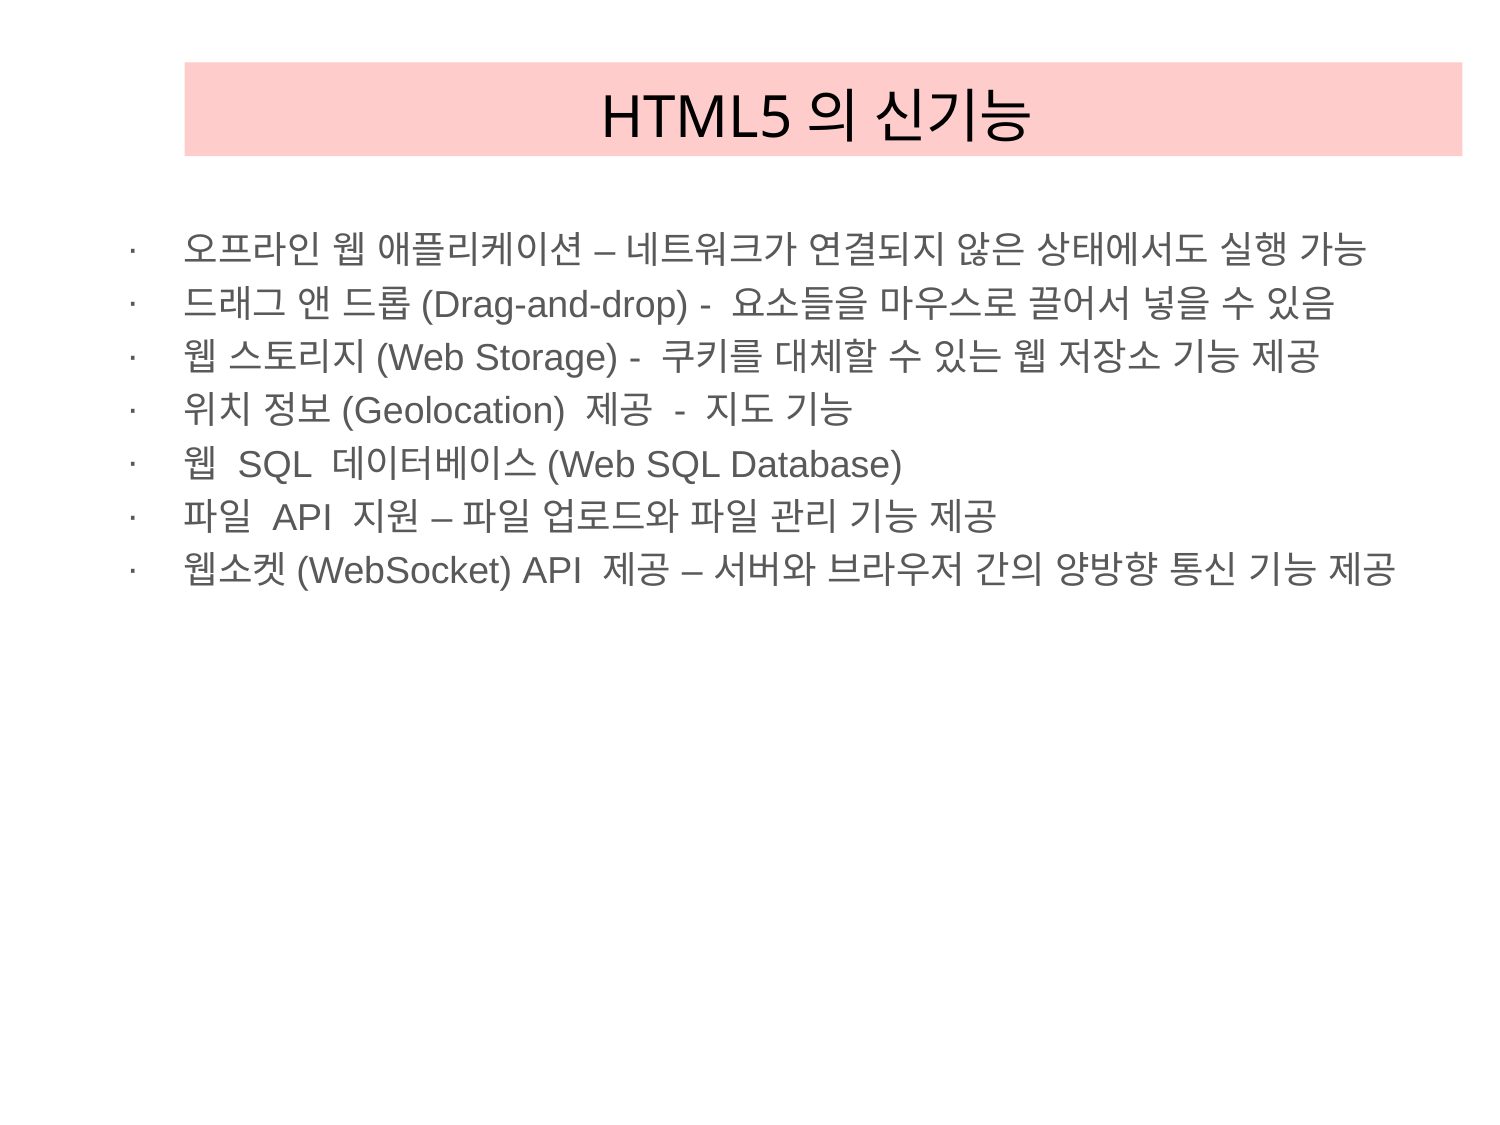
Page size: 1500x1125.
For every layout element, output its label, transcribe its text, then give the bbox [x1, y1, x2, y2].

title HTML5의 신기능 [184, 62, 1463, 157]
list 오프라인 웹 애플리케이션 – 네트워크가 연결되지 않은 상태에서도 실행 가능 드래그 앤 드롭(Drag-and-drop) - 요소들을 마우스로 끌어서 넣을 수 있음 웹 스토리지(Web Storage) - 쿠키를 대체할 수 있는 웹 저장소 기능 제공 위치 정보(Geolocation) 제공 - 지도 기능 웹 SQL 데이터베이스(Web SQL Database) 파일 API 지원 – 파일 업로드와 파일 관리 기능 제공 웹소켓(WebSocket) API 제공 – 서버와 브라우저 간의 양방향 통신 기능 제공 [112, 218, 1460, 900]
